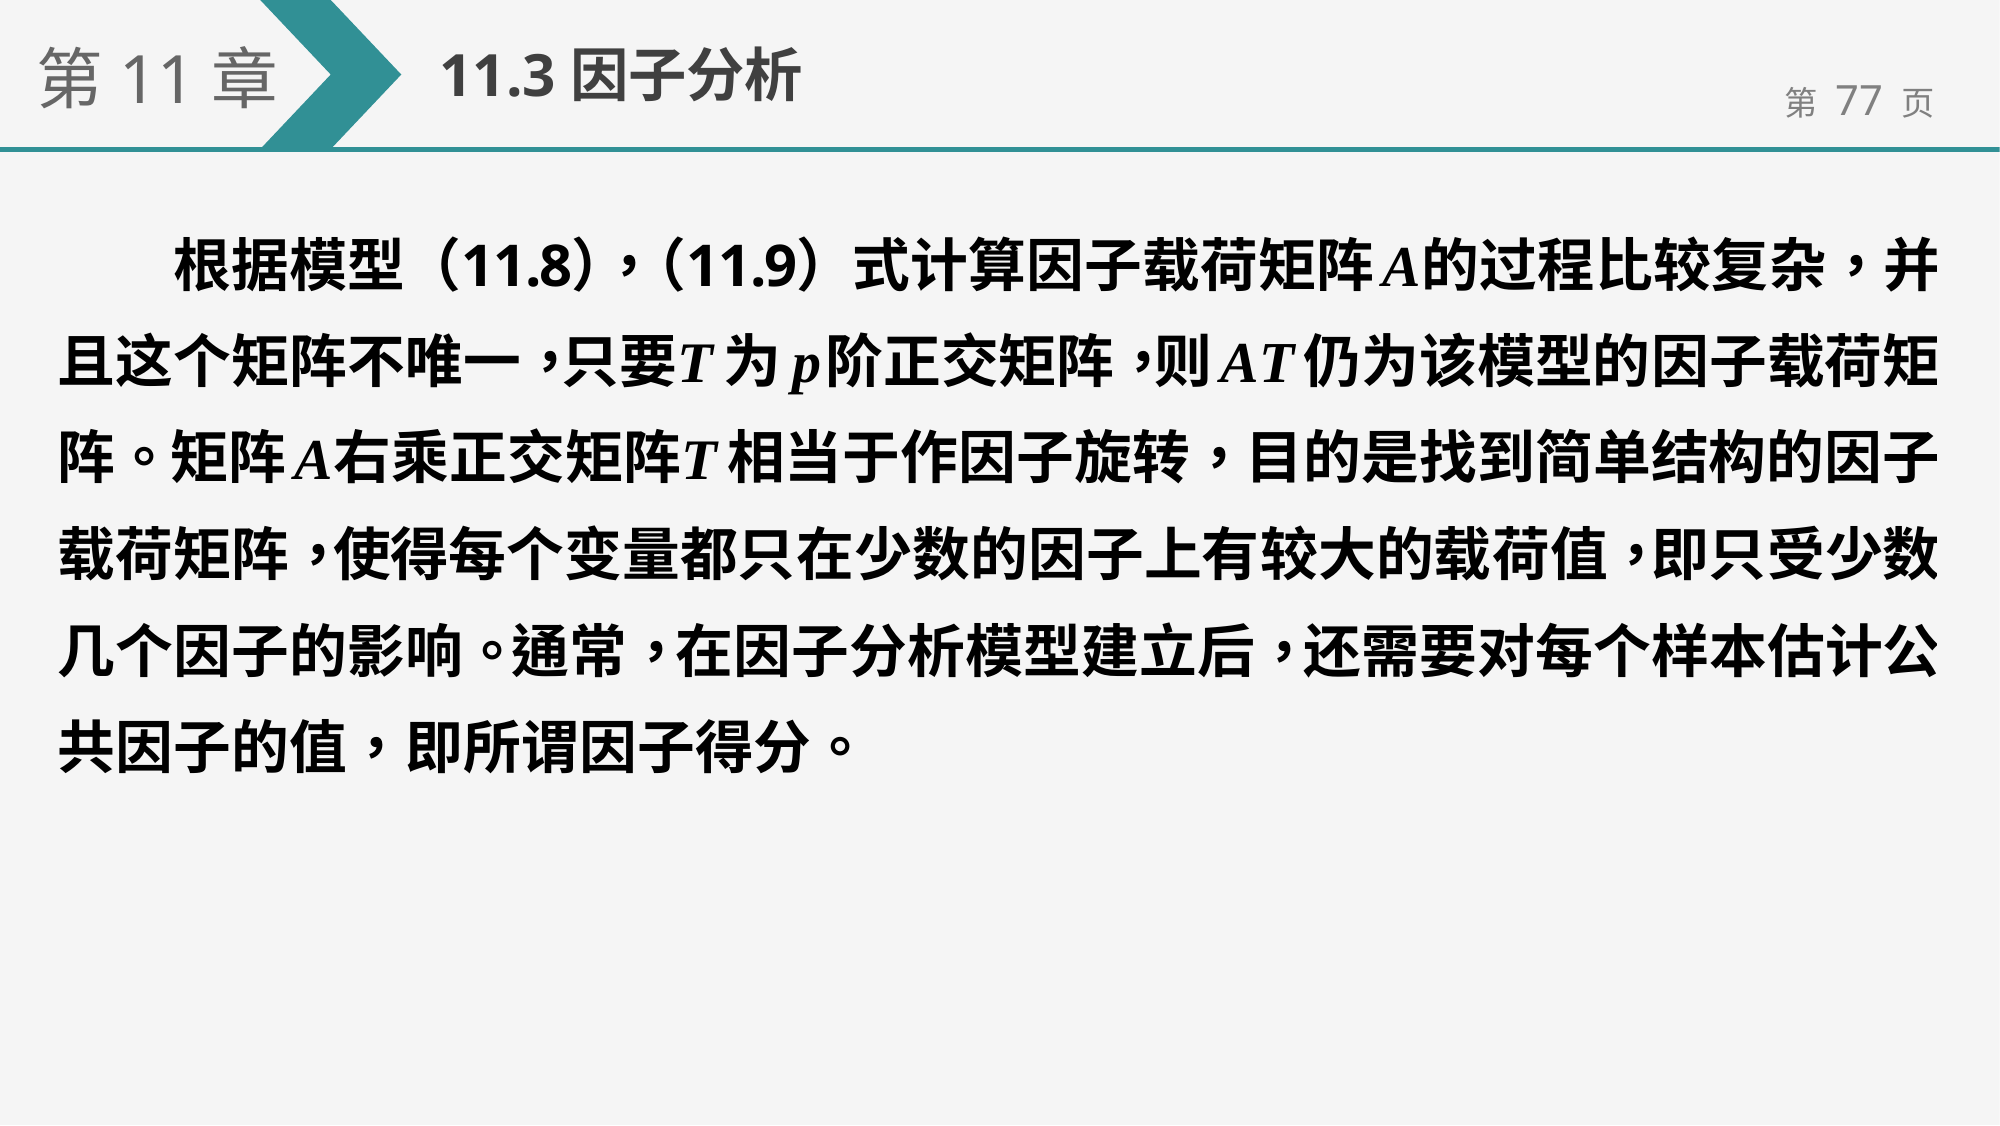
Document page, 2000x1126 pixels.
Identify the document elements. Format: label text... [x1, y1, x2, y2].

text_box 11.3因子分析 [424, 31, 1366, 116]
text_box 第11章 [21, 29, 294, 125]
text_box [258, 0, 403, 148]
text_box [57, 217, 1937, 861]
